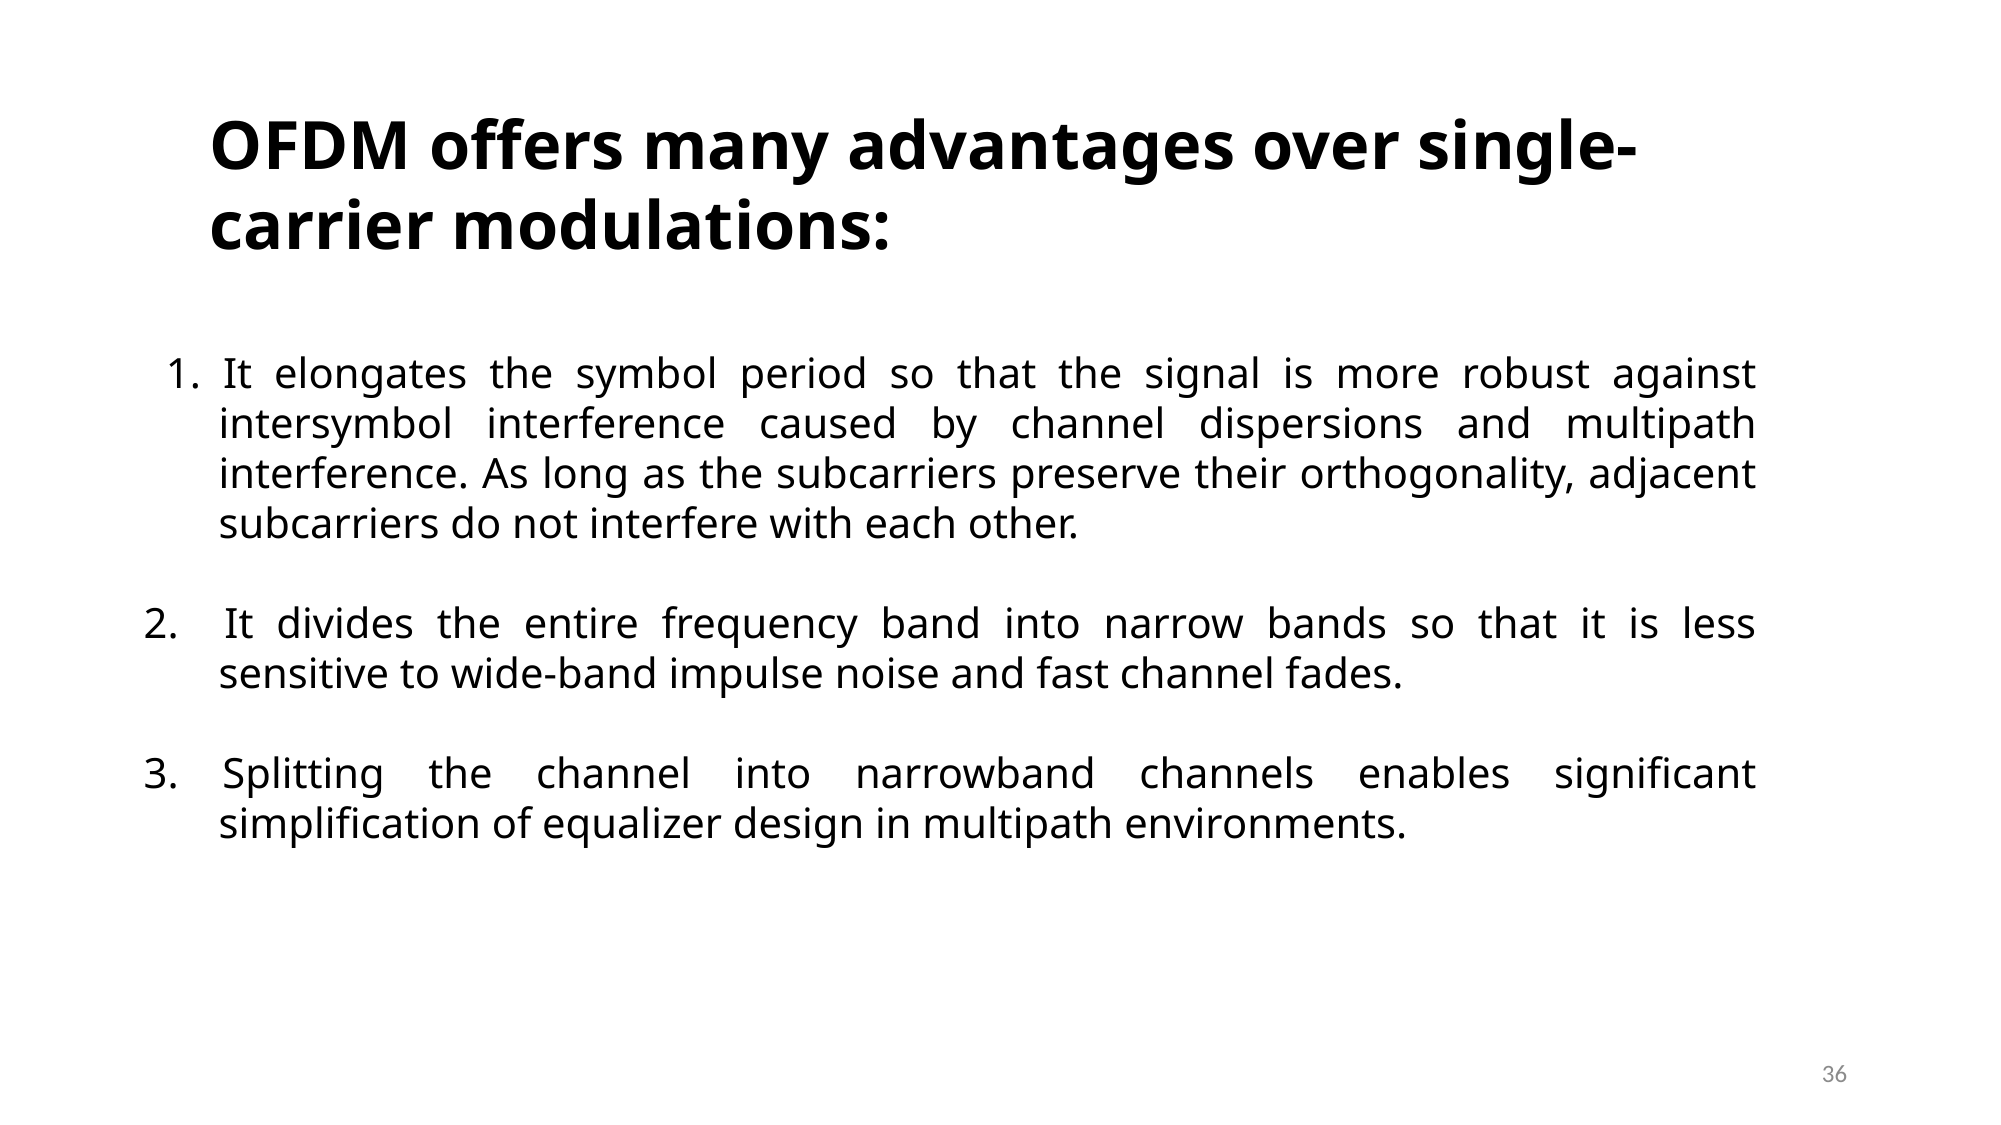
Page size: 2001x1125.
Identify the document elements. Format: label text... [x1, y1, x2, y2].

text_box 1. It elongates the symbol period so that the signal is more robust against intersymbol interference caused by channel dispersions and multipath interference. As long as the subcarriers preserve their orthogonality, adjacent subcarriers do not interfere with each other. 2. It divides the entire frequency band into narrow bands so that it is less sensitive to wide-band impulse noise and fast channel fades. 3. Splitting the channel into narrowband channels enables significant simplification of equalizer design in multipath environments. [128, 339, 1772, 855]
text_box OFDM offers many advantages over single-carrier modulations: [194, 95, 1772, 271]
slide_number 36 [1412, 1042, 1863, 1103]
